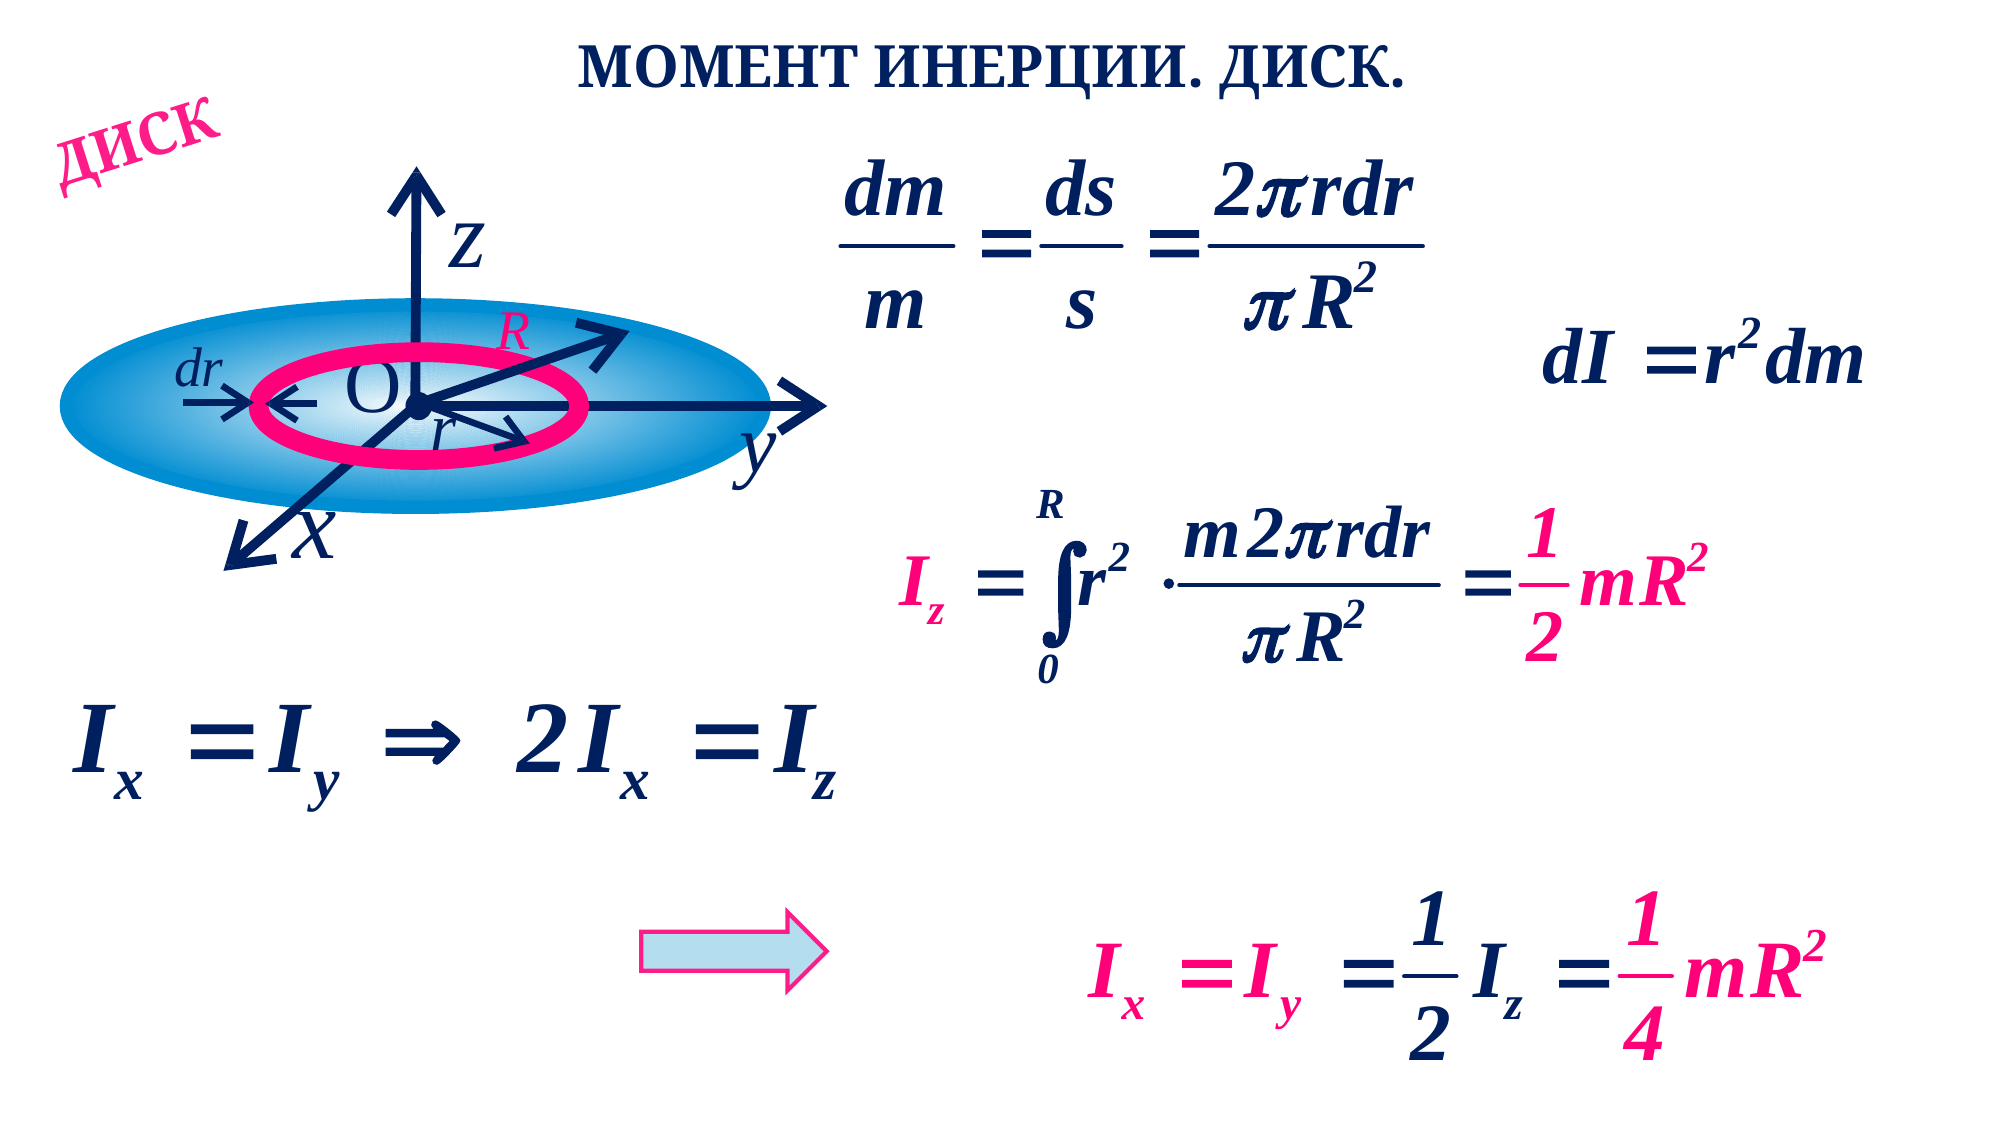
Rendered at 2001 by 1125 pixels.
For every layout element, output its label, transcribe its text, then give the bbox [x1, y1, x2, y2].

text_box [640, 909, 829, 993]
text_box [1050, 872, 1836, 1070]
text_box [1511, 304, 1877, 411]
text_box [25, 682, 850, 824]
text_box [865, 478, 1716, 692]
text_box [806, 143, 1432, 338]
text_box ДИСК [25, 37, 340, 210]
title МОМЕНТ ИНЕРЦИИ. ДИСК. [1, 12, 1999, 125]
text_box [57, 163, 830, 574]
